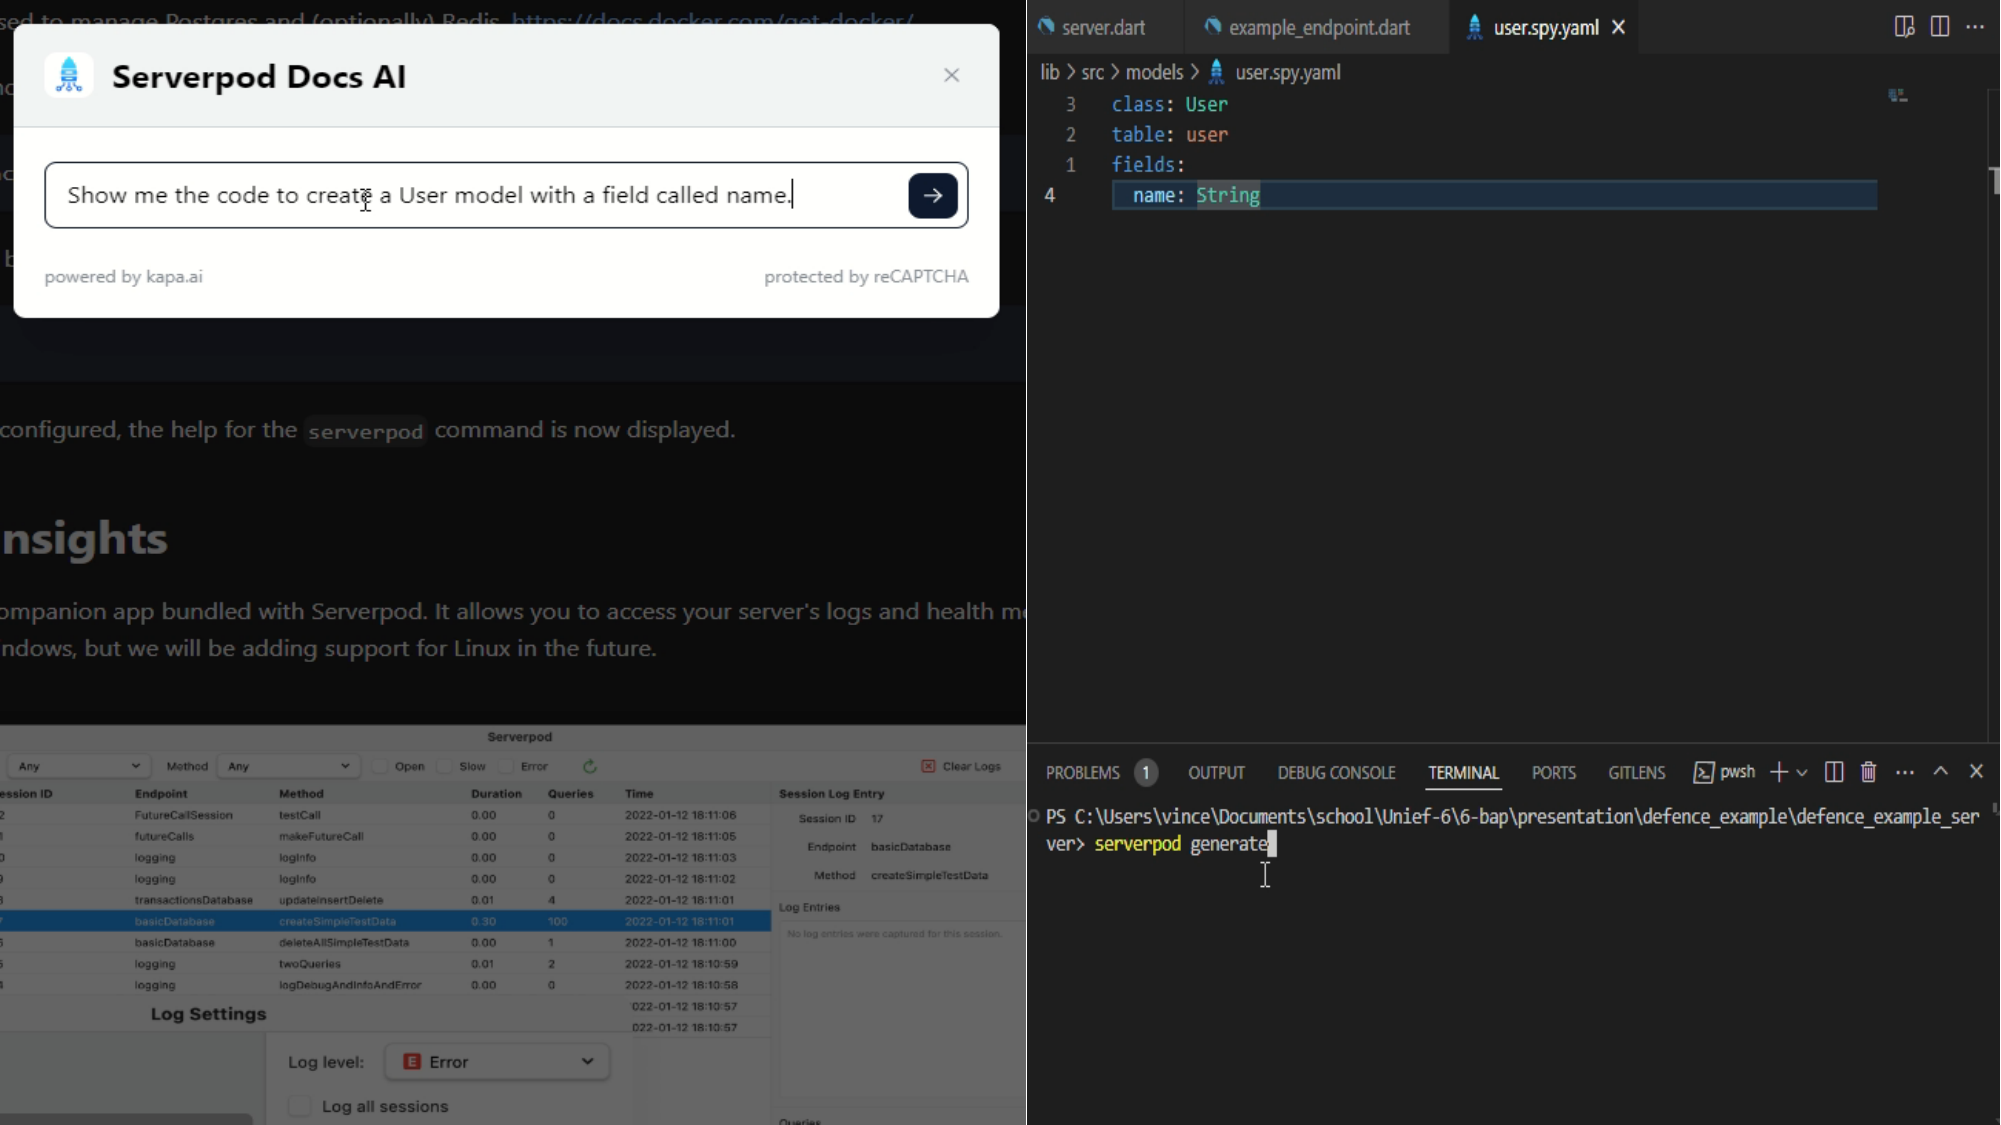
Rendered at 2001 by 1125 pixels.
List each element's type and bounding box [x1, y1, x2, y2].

text_box [1025, 0, 2000, 1125]
text_box [0, 0, 1023, 1125]
